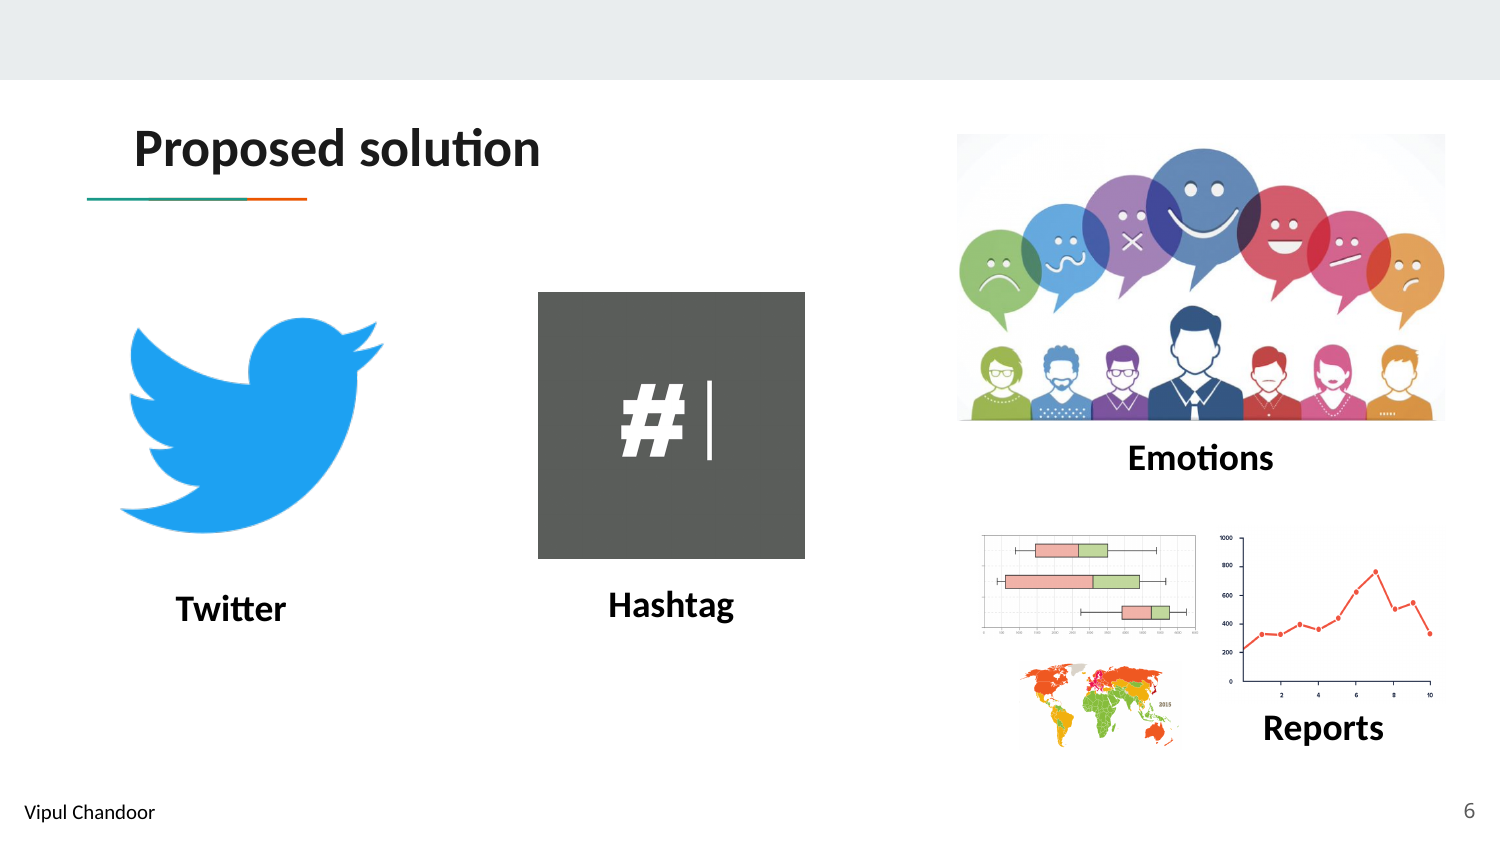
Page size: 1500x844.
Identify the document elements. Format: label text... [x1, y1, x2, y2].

picture [538, 292, 805, 559]
text_box Vipul Chandoor [9, 791, 367, 831]
picture [119, 317, 386, 534]
text_box Reports [1190, 695, 1457, 757]
text_box Hashtag [538, 572, 805, 634]
picture [1216, 525, 1446, 704]
picture [1019, 661, 1183, 750]
text_box Emotions [1043, 430, 1359, 487]
picture [956, 133, 1446, 421]
text_box Twitter [98, 576, 365, 638]
picture [978, 530, 1199, 640]
title Proposed solution [119, 97, 1381, 186]
slide_number 6 [1400, 779, 1491, 844]
